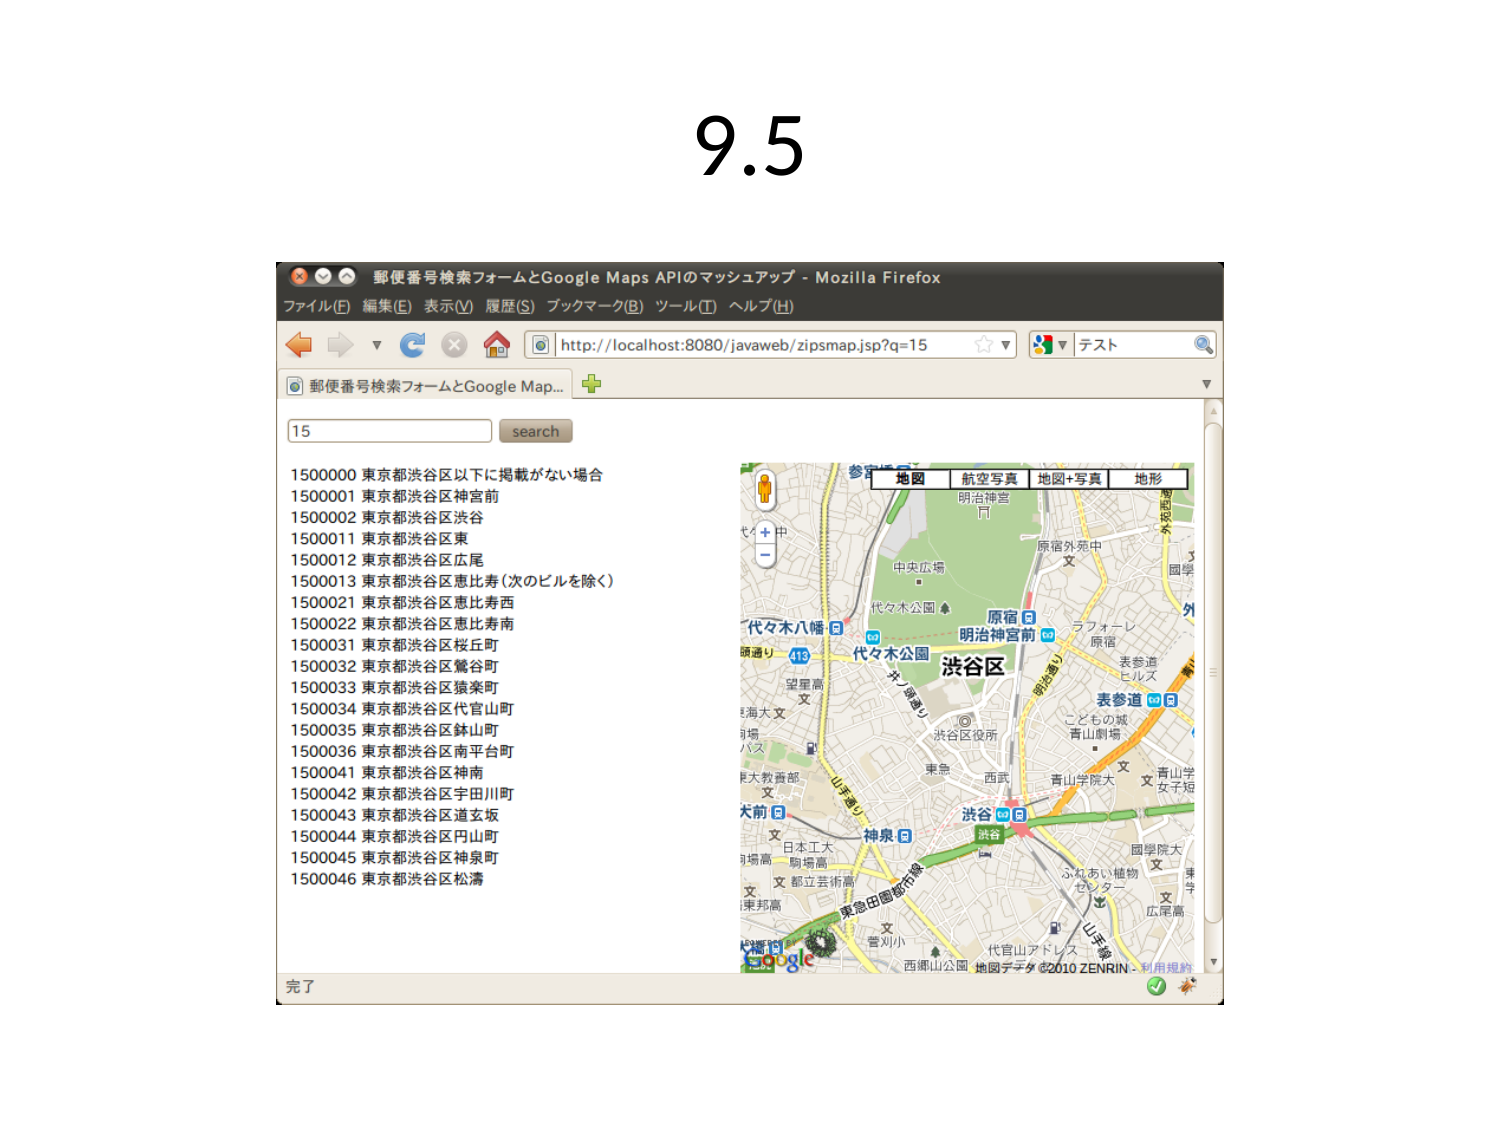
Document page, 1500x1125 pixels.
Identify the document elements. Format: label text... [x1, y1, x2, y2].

title 9.5 [75, 45, 1425, 233]
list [276, 262, 1224, 1006]
